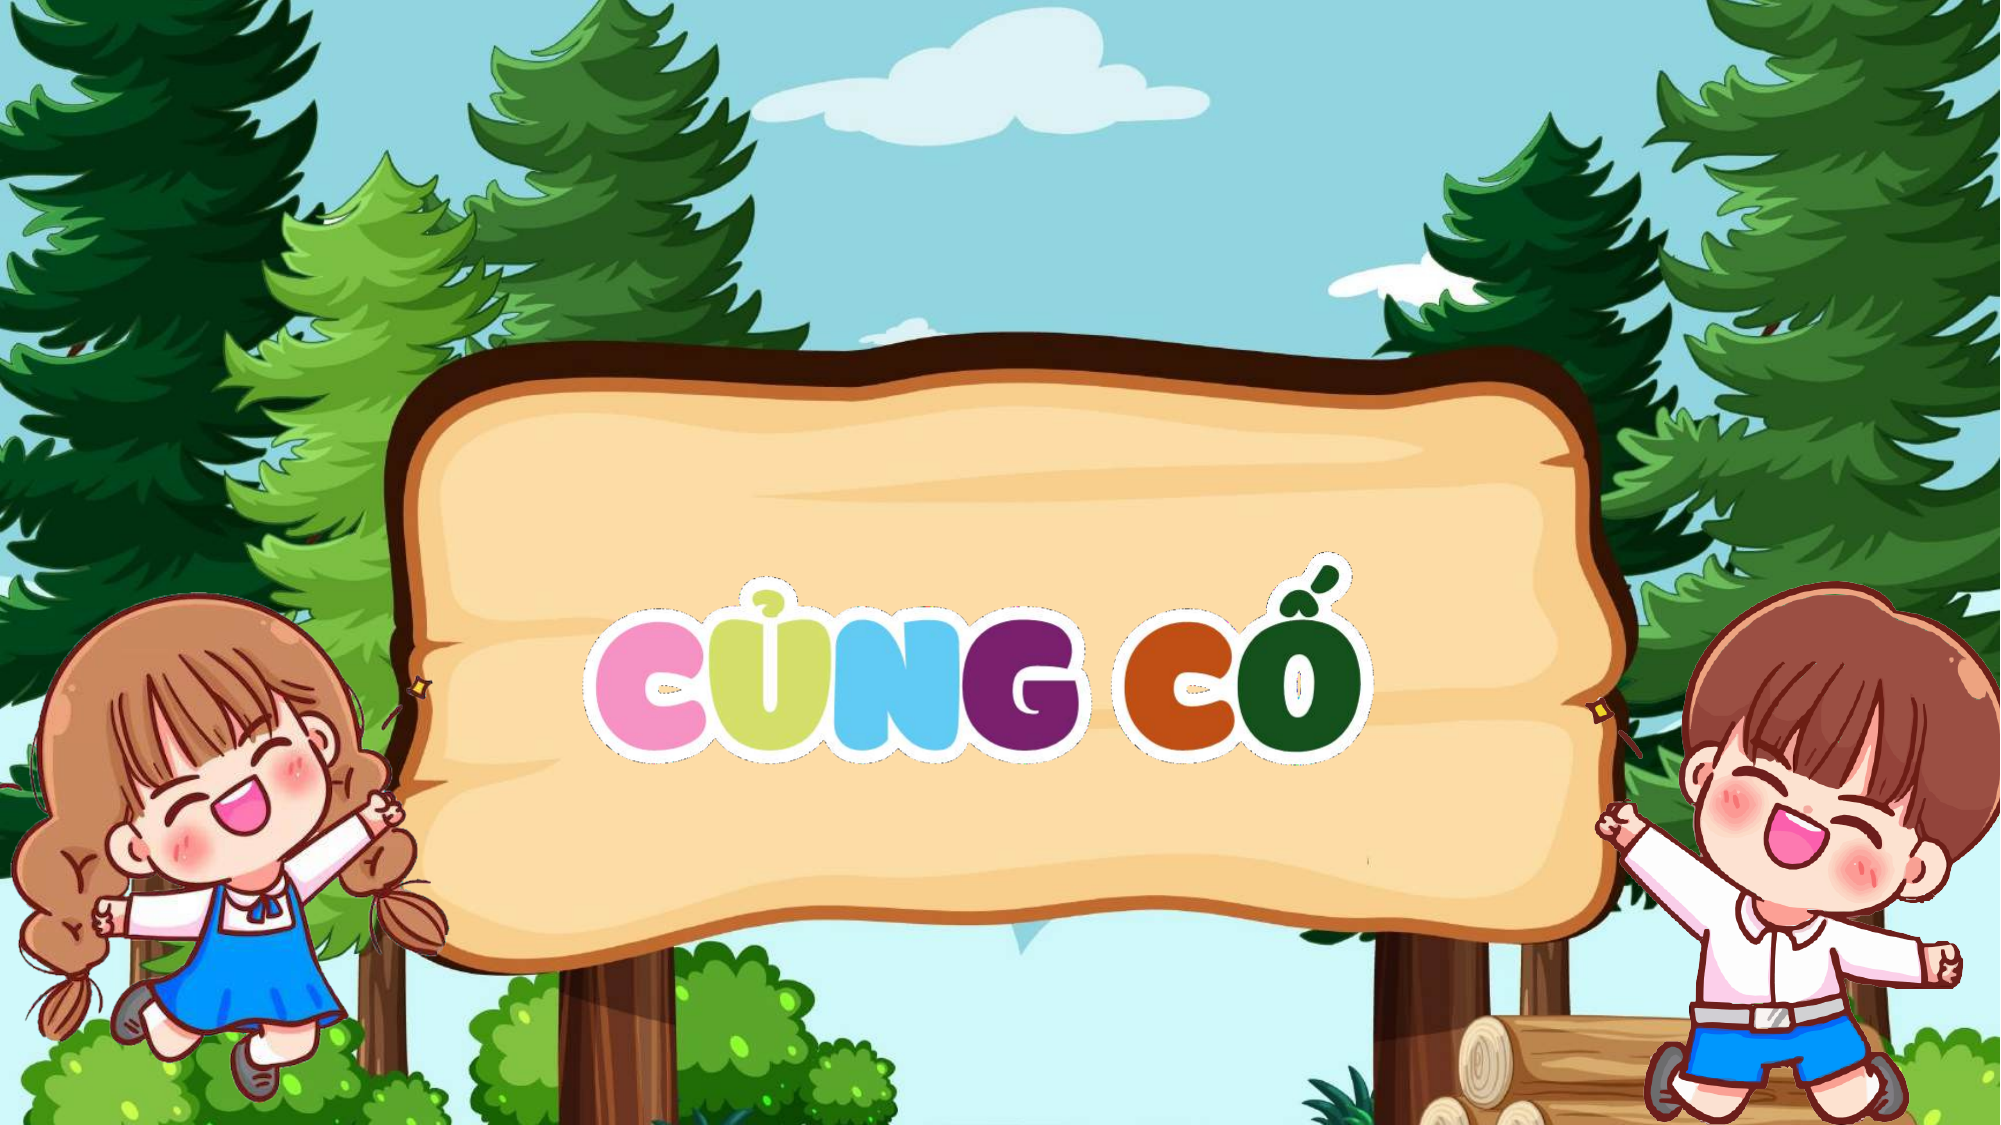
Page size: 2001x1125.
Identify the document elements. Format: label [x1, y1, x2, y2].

picture [0, 0, 2000, 1125]
text_box [370, 525, 2000, 1125]
